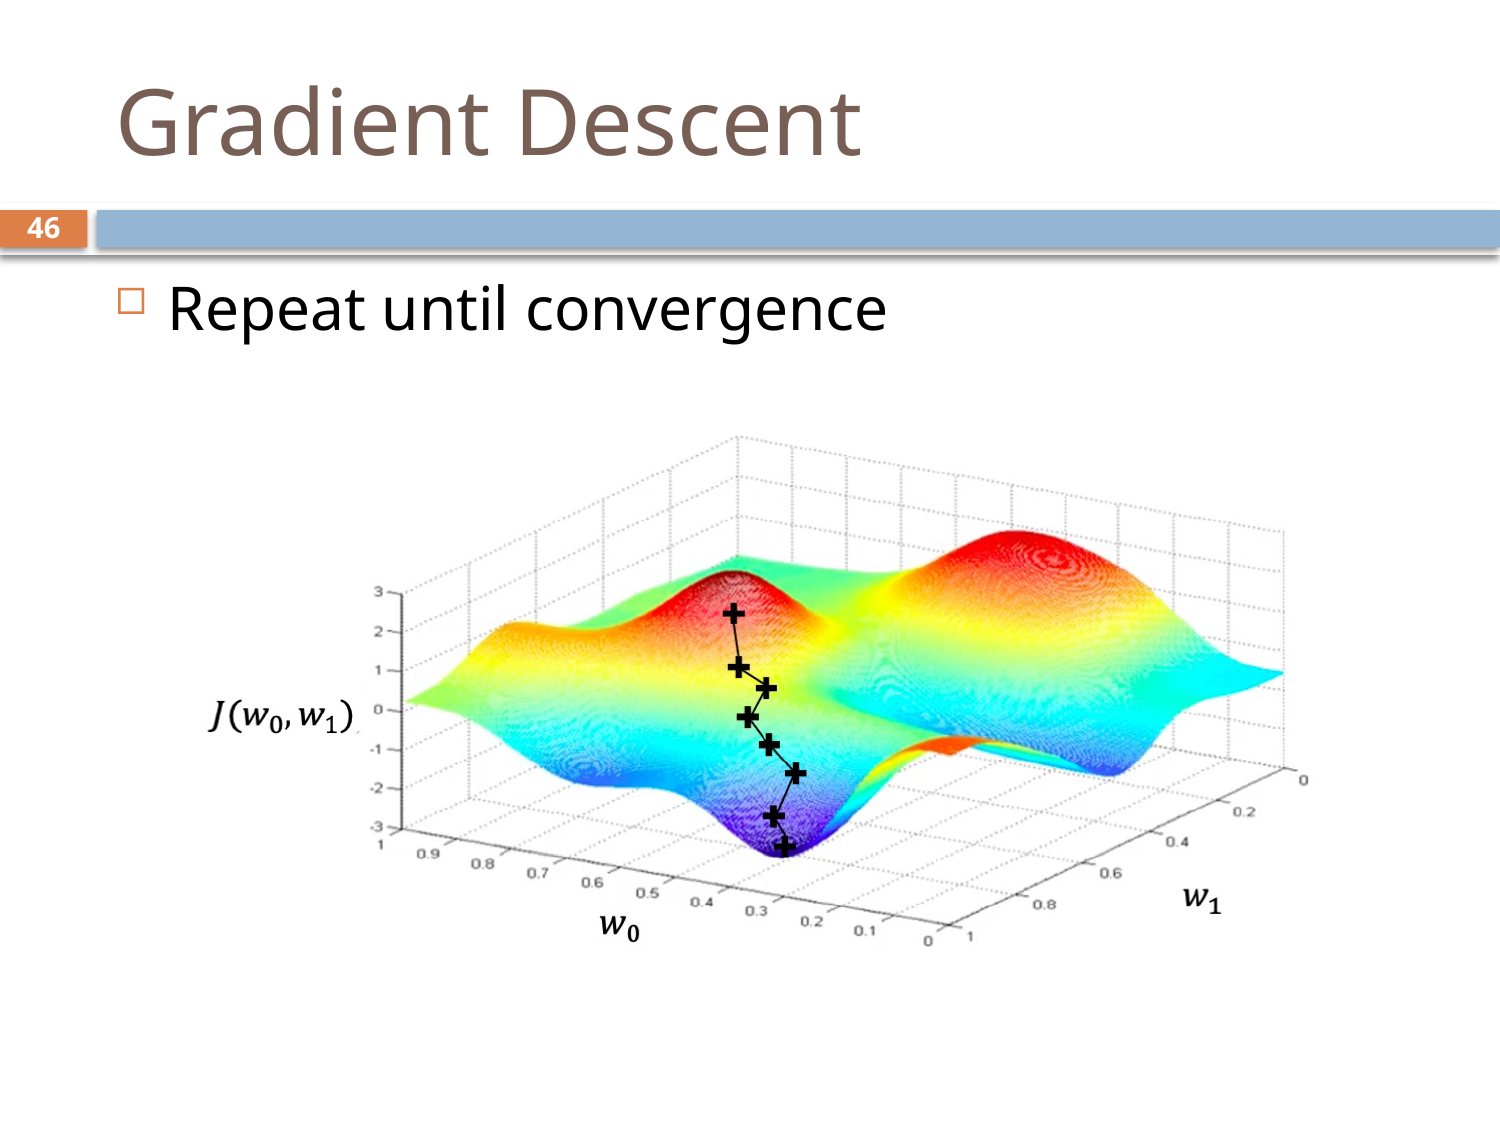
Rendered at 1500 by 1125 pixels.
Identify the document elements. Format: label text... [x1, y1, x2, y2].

title Gradient Descent [100, 37, 1438, 200]
list Repeat until convergence [100, 262, 1438, 1000]
slide_number 46 [0, 208, 88, 249]
picture [199, 424, 1327, 954]
